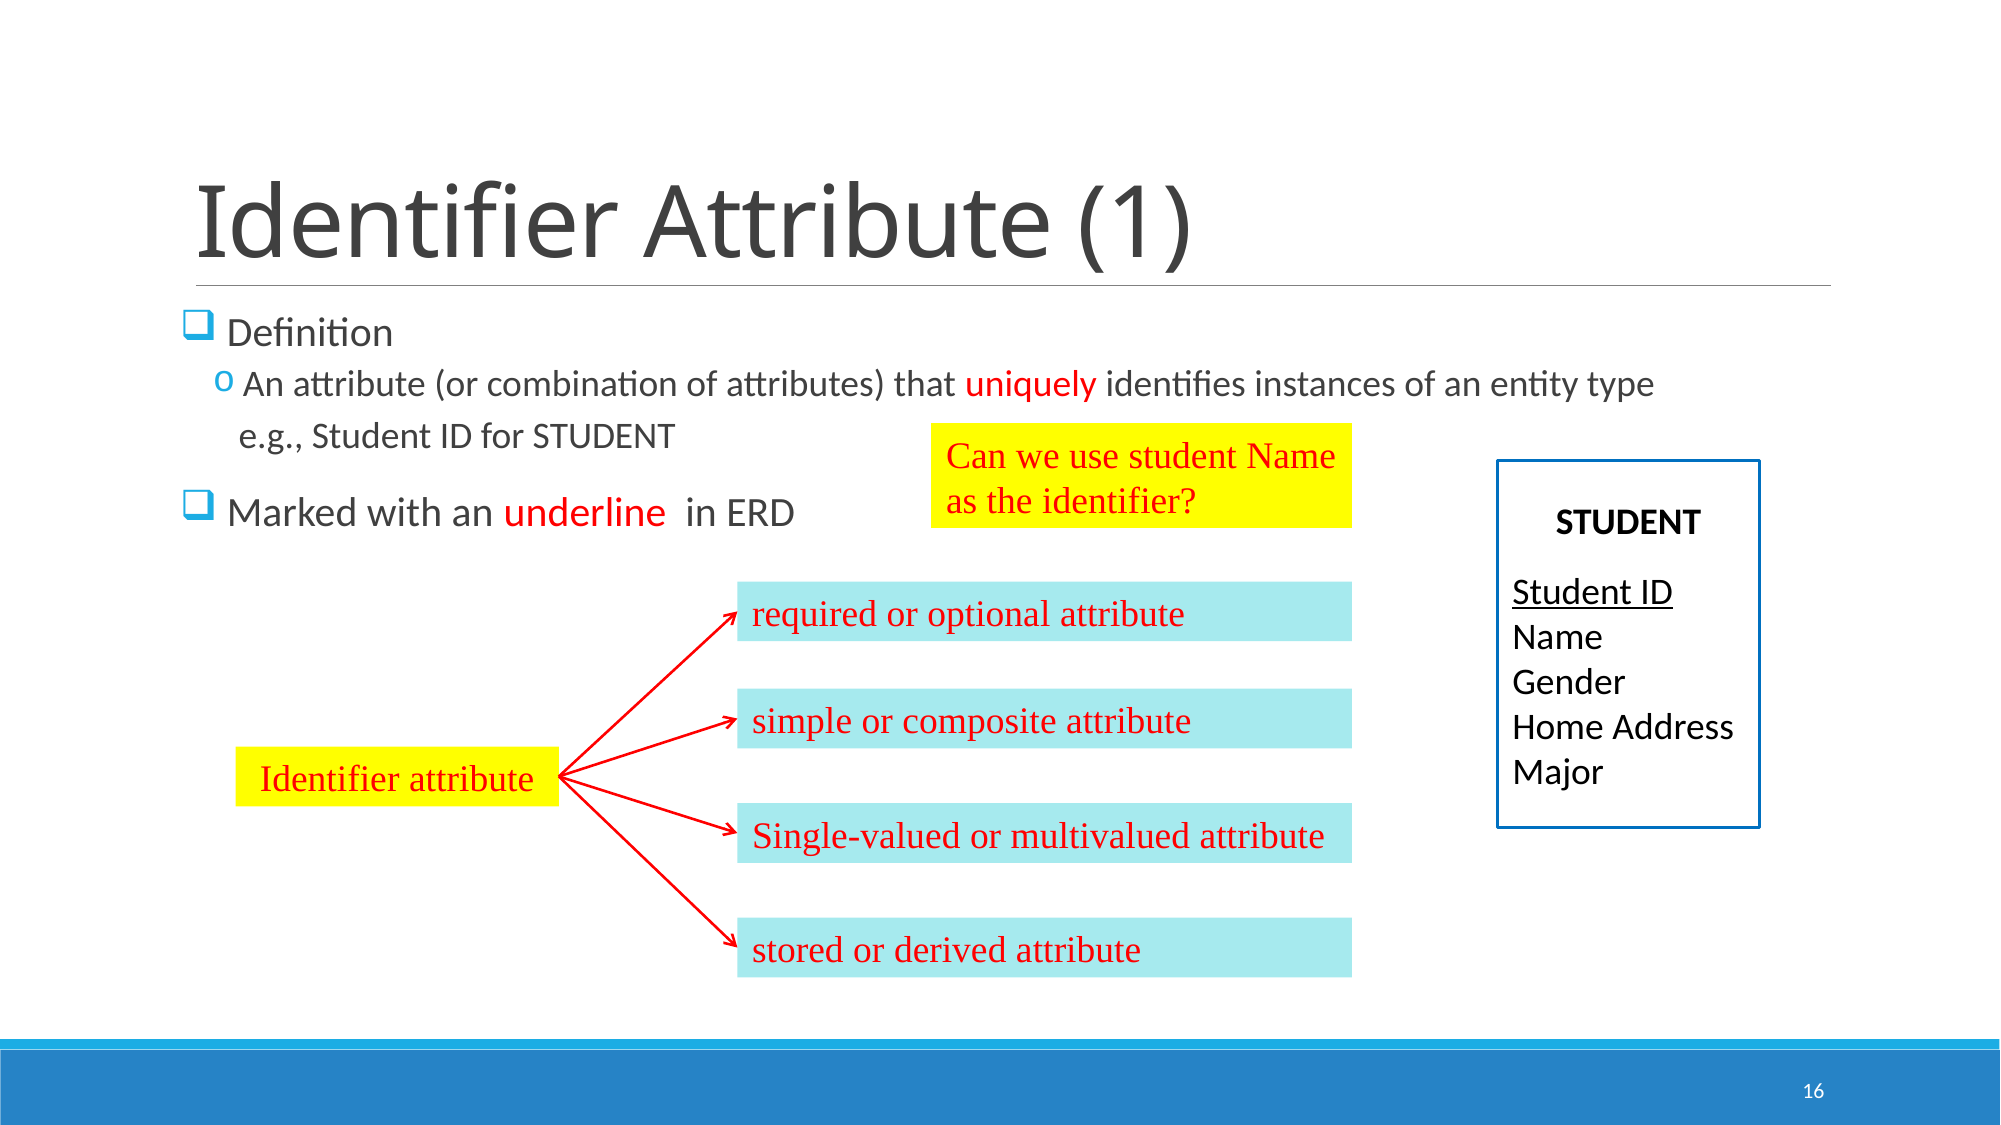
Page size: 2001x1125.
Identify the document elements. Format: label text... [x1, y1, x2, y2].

text_box STUDENT Student ID Name Gender Home Address Major [1496, 459, 1761, 829]
list Definition An attribute (or combination of attributes) that uniquely identifies instances of an entity type e.g., Student ID for STUDENT Marked with an underline in ERD [180, 302, 1830, 1031]
text_box required or optional attribute [737, 581, 1352, 642]
text_box simple or composite attribute [748, 688, 1352, 749]
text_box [558, 718, 738, 774]
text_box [558, 611, 738, 717]
title Identifier Attribute (1) [180, 47, 1830, 285]
text_box Can we use student Name as the identifier? [931, 423, 1352, 528]
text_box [558, 776, 738, 949]
slide_number 16 [1624, 1059, 1840, 1120]
text_box stored or derived attribute [737, 917, 1352, 978]
text_box Single-valued or multivalued attribute [748, 803, 1352, 863]
text_box Identifier attribute [235, 746, 555, 807]
